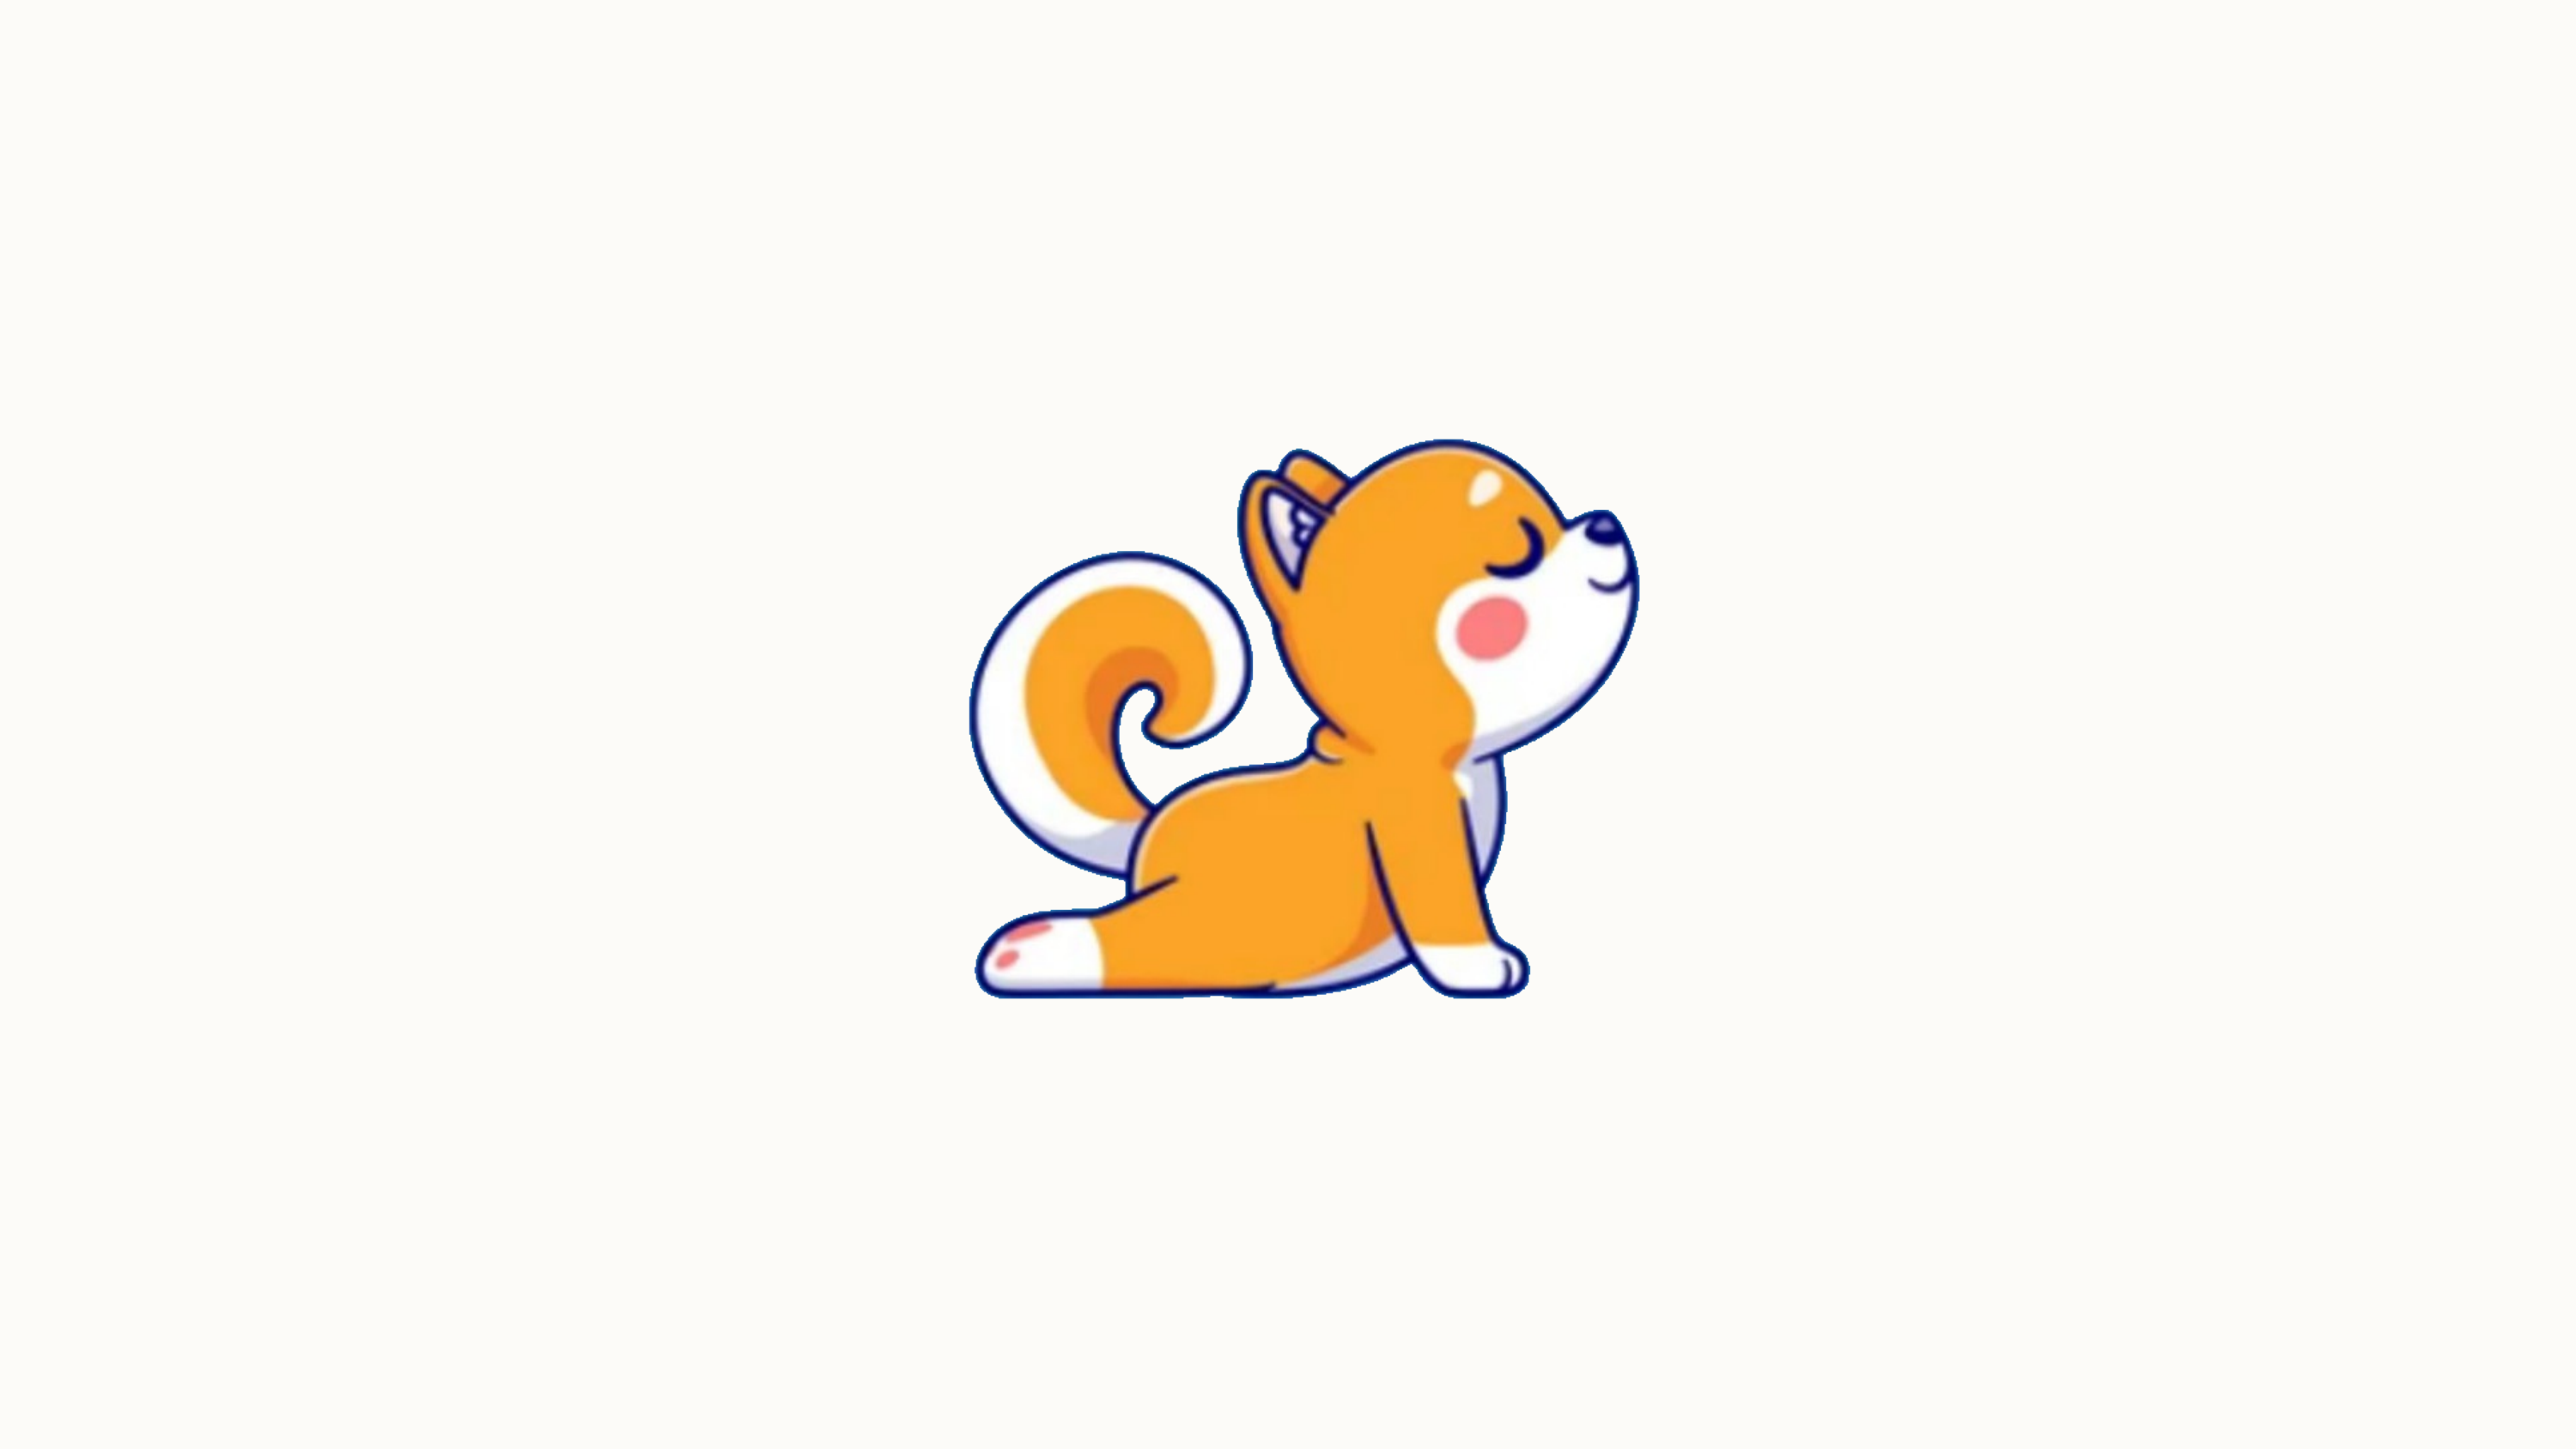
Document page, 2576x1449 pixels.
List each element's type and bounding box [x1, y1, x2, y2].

text_box [0, 0, 2576, 1449]
